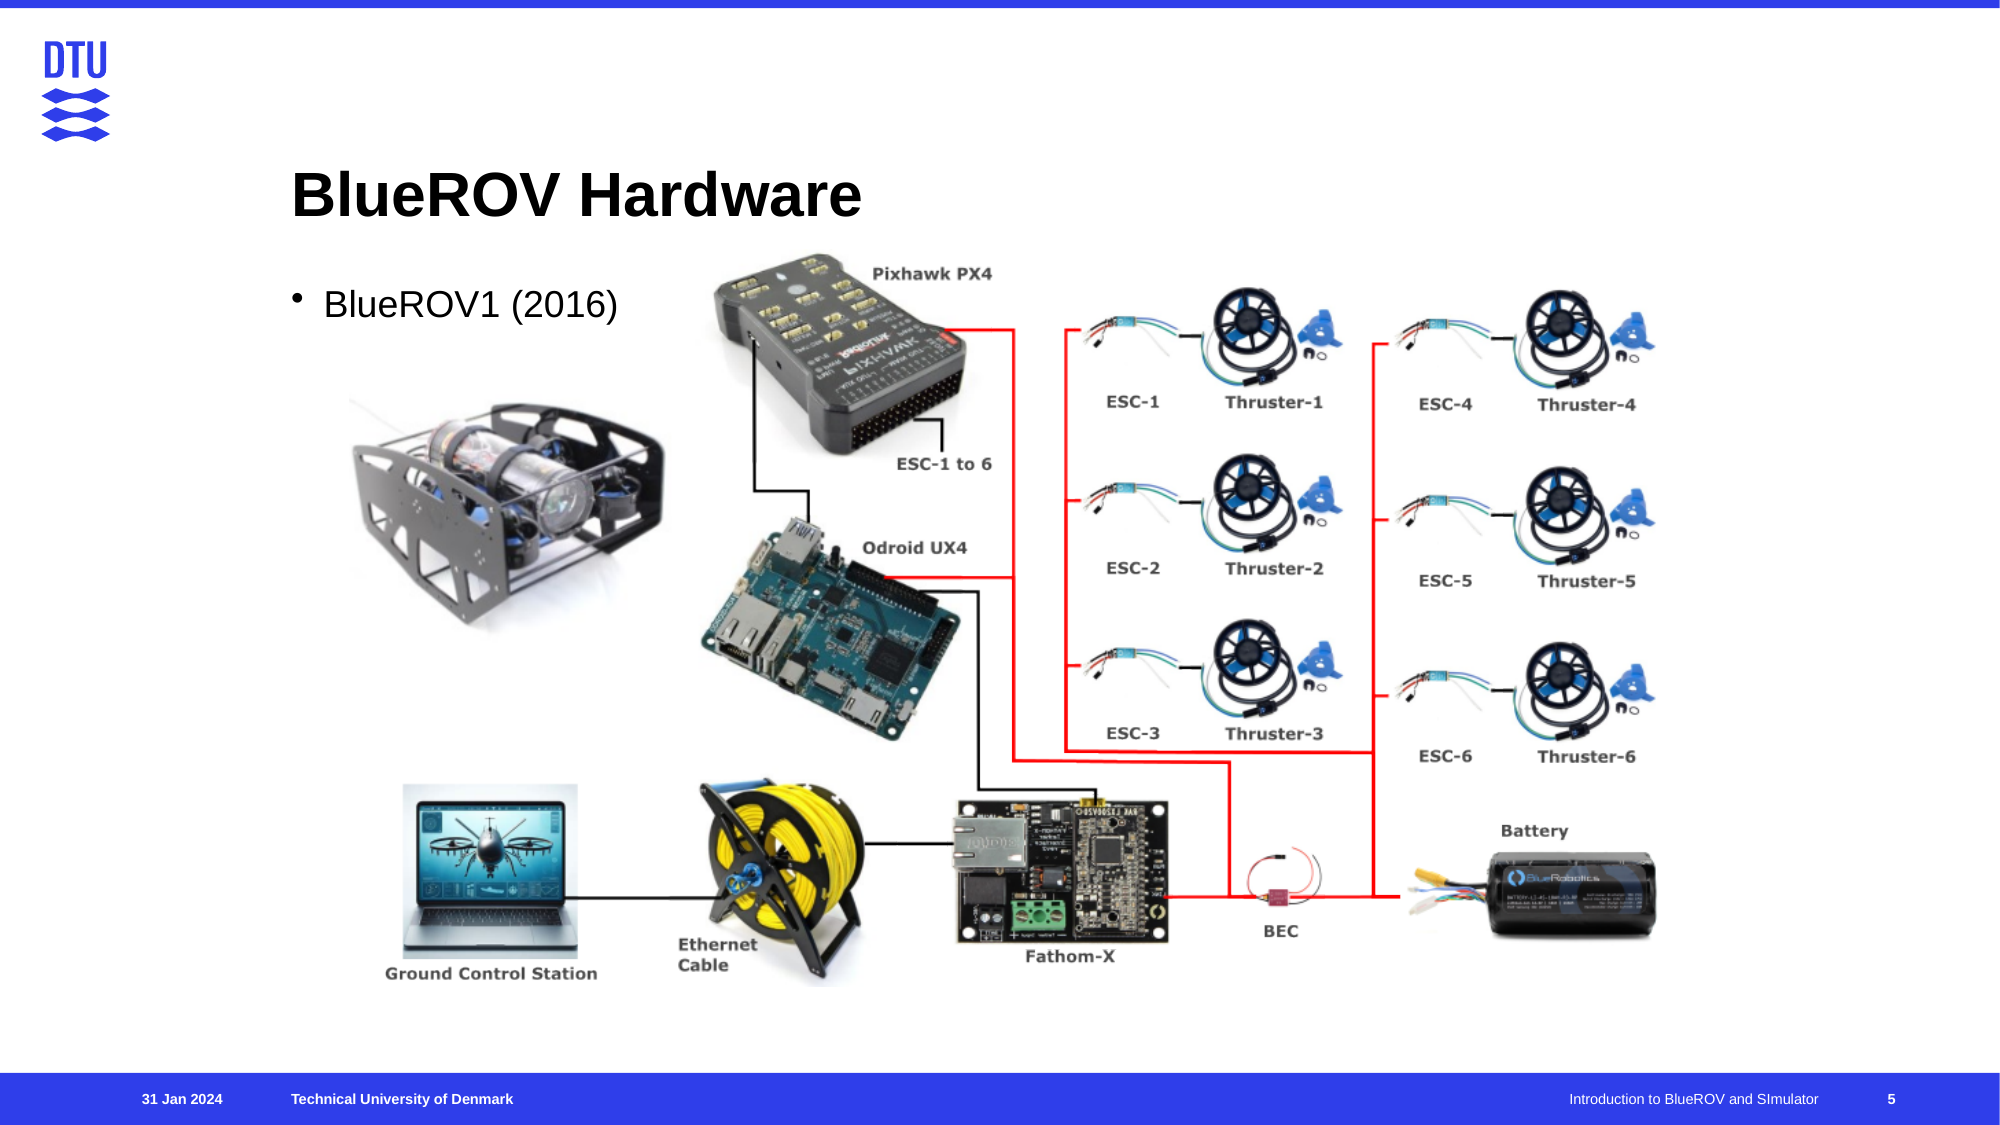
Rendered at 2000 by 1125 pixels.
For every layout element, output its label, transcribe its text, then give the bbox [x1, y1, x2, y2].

list BlueROV1 (2016) [291, 279, 980, 1026]
picture [349, 249, 1664, 987]
title BlueROV Hardware [291, 69, 1819, 230]
footer Introduction to BlueROV and SImulator [917, 1073, 1819, 1125]
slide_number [41, 1073, 223, 1125]
slide_number 5 [1887, 1073, 1959, 1125]
